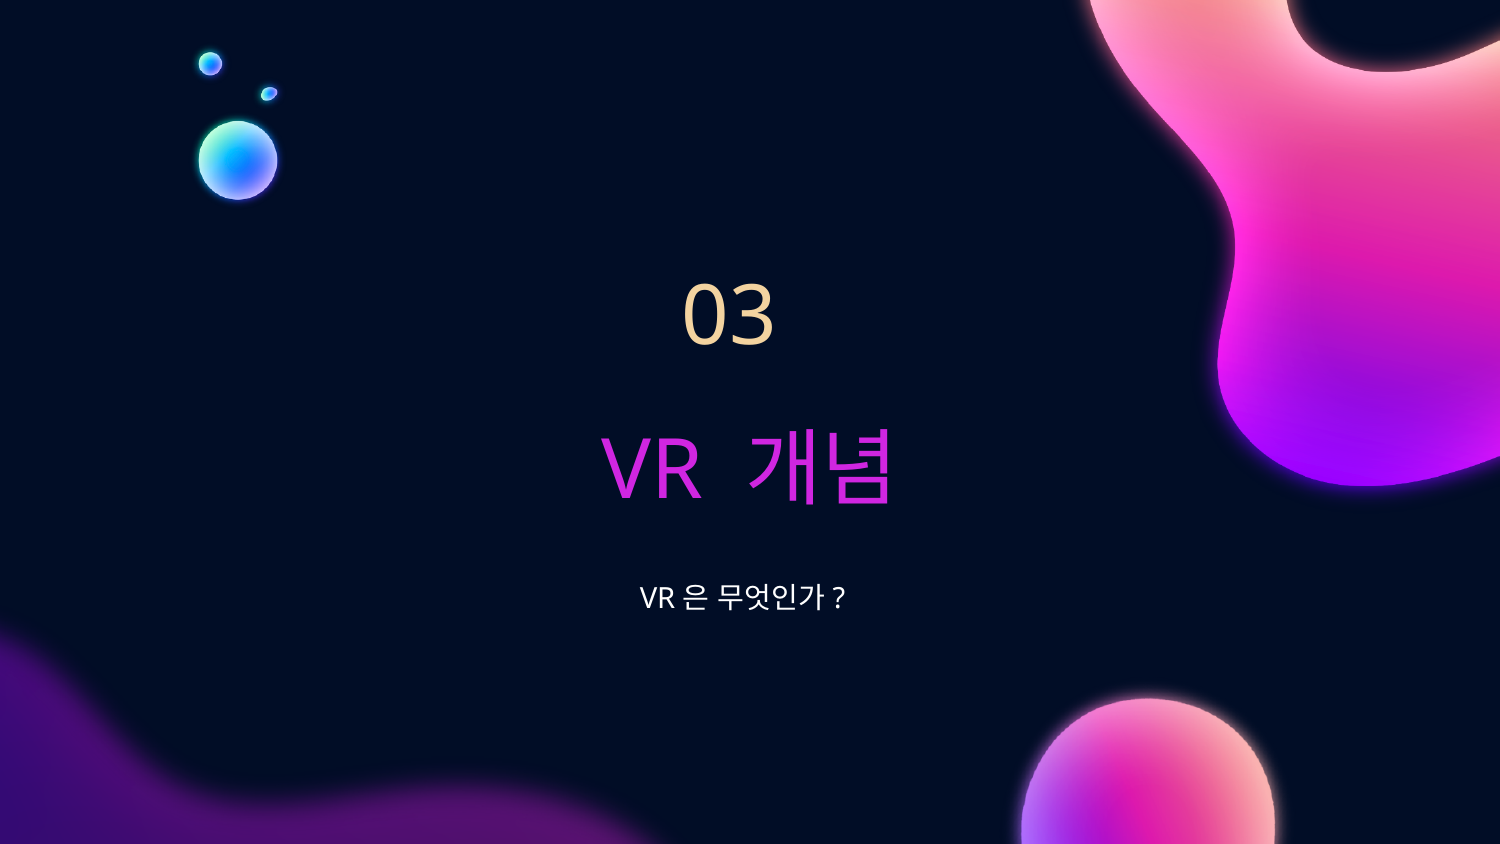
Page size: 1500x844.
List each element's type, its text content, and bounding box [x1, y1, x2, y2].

picture [960, 632, 1311, 844]
title 03 [470, 232, 988, 390]
subtitle VR은 무엇인가? [413, 561, 1073, 633]
picture [1033, 0, 1500, 525]
title VR 개념 [274, 368, 1226, 562]
picture [134, 30, 312, 249]
picture [0, 418, 703, 844]
